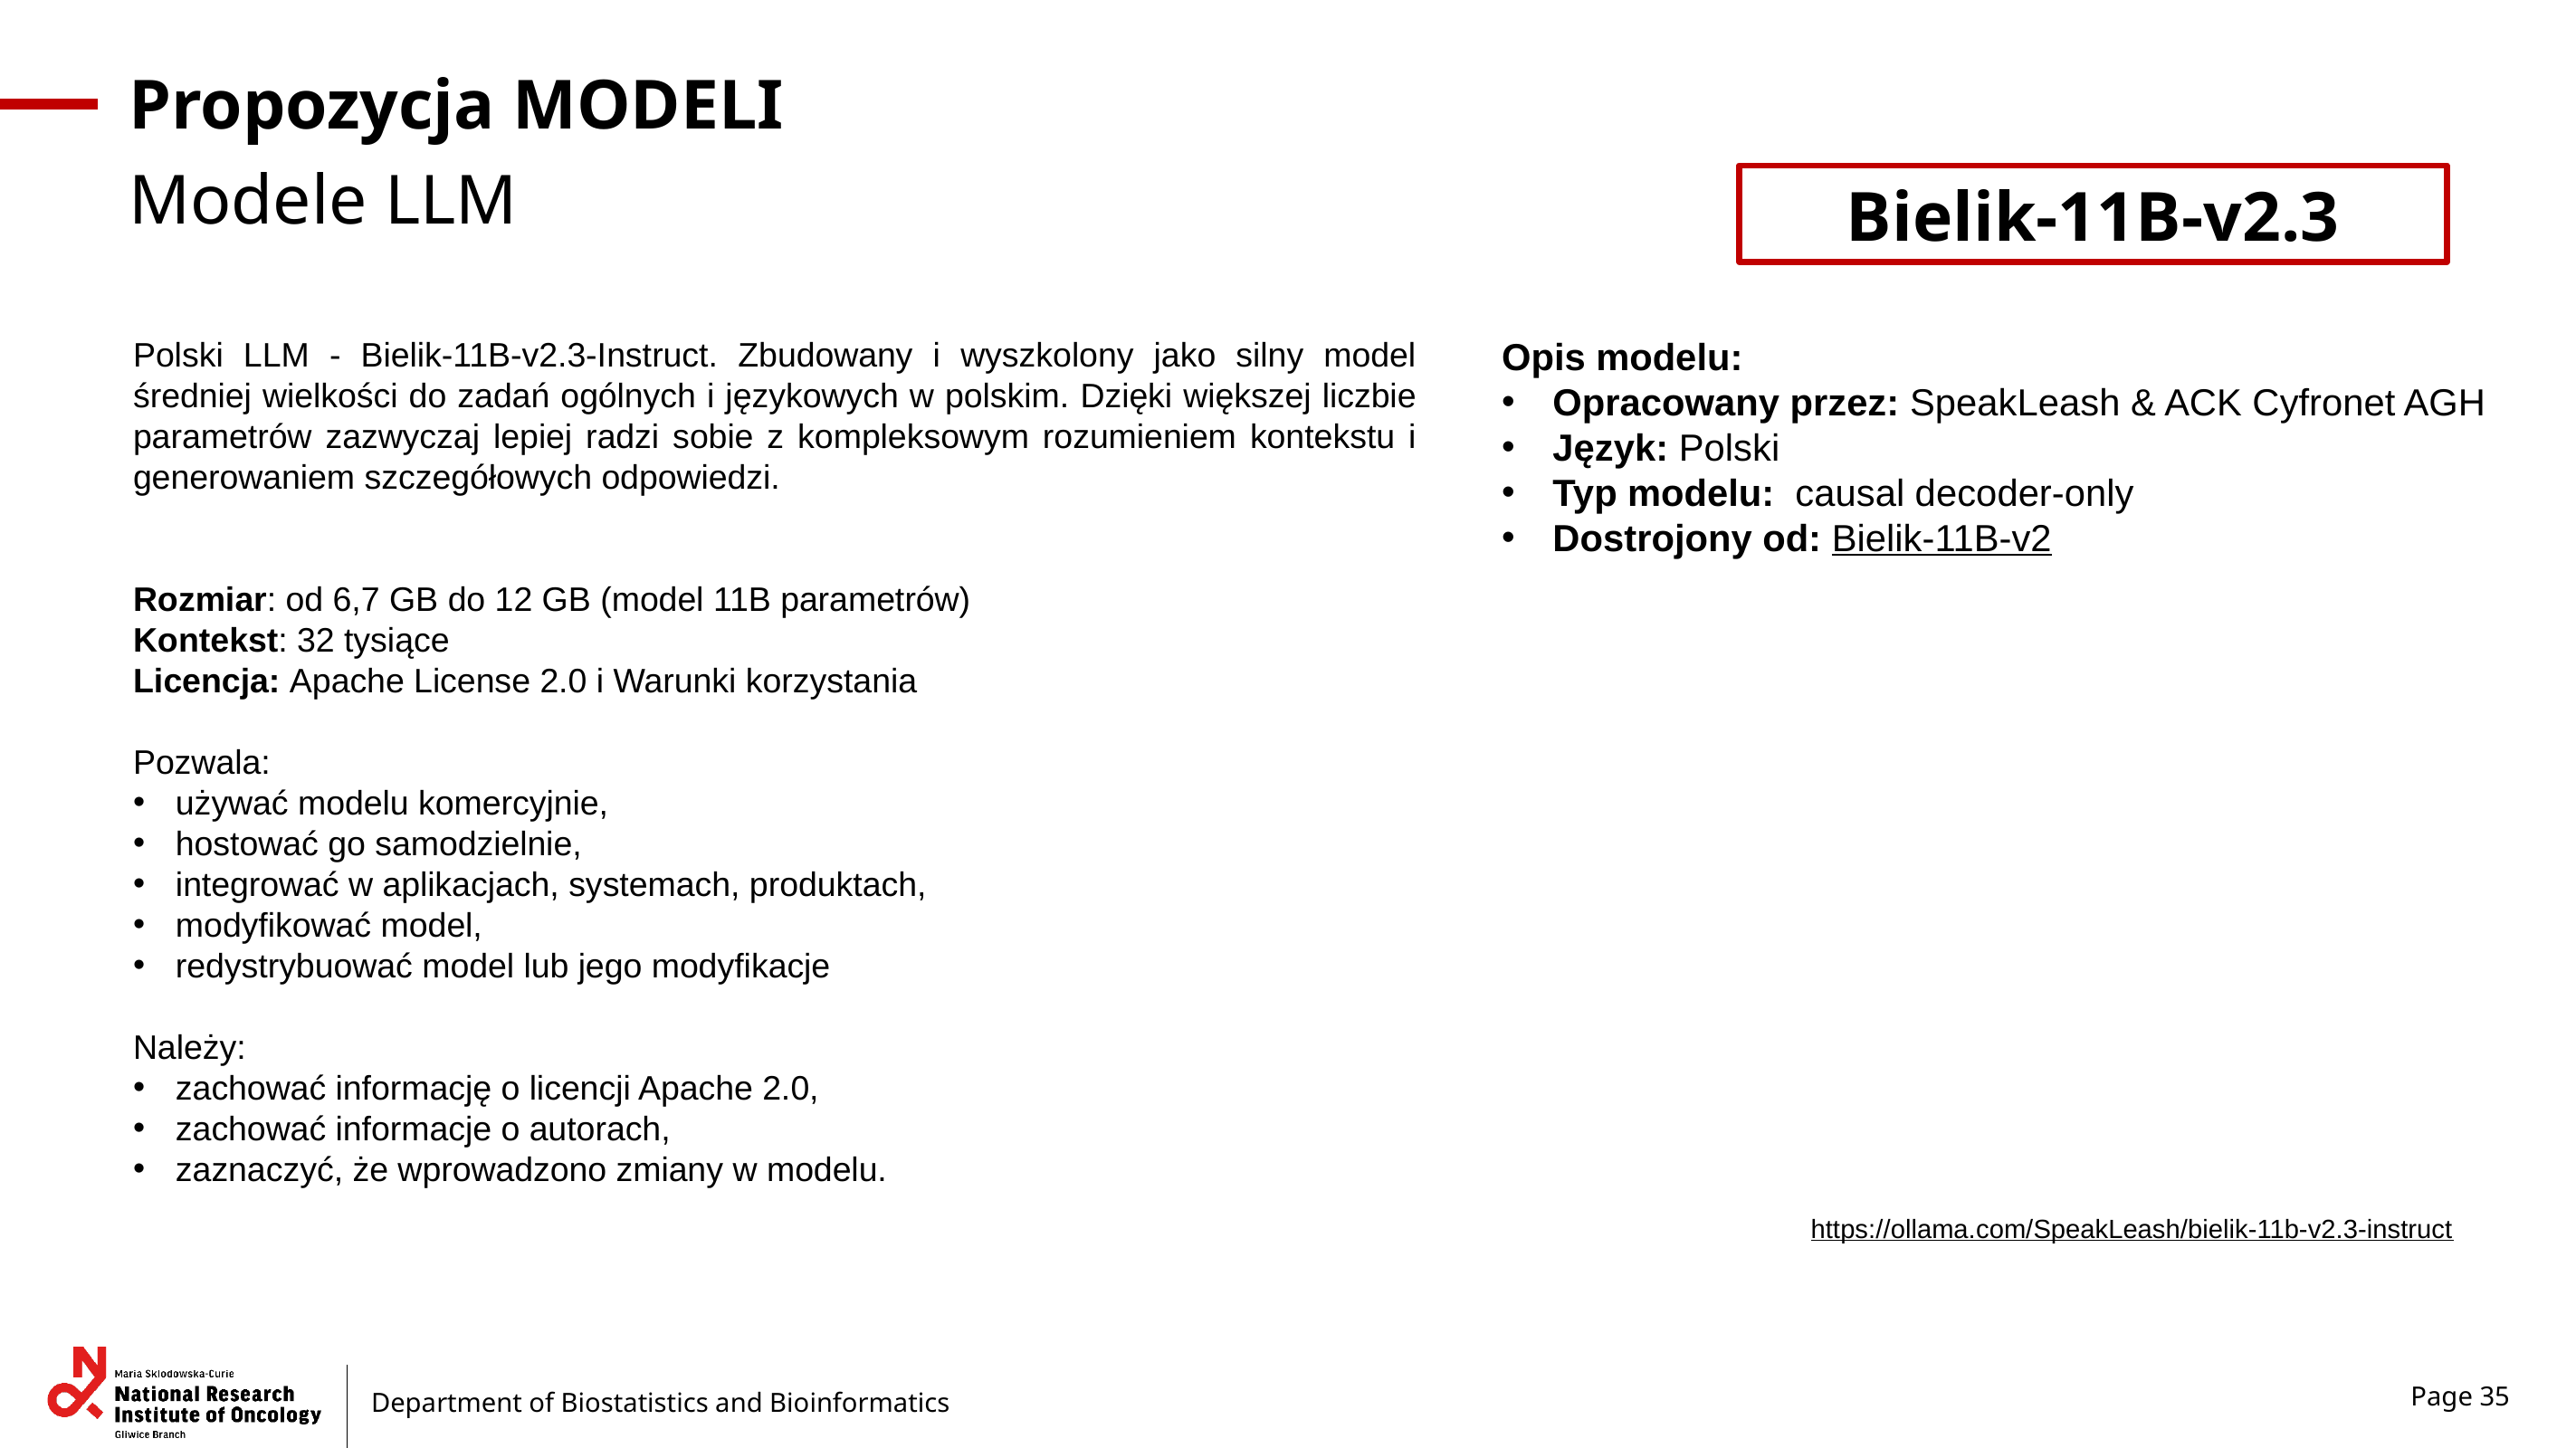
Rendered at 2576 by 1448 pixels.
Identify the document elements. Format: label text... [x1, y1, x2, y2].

text_box https://ollama.com/SpeakLeash/bielik-11b-v2.3-instruct [1810, 1211, 2519, 1285]
text_box Modele LLM [129, 156, 1107, 260]
slide_number Page 35 [2304, 1379, 2524, 1415]
picture [47, 1347, 321, 1438]
title Propozycja MODELI [129, 61, 807, 156]
list Polski LLM - Bielik-11B-v2.3-Instruct. Zbudowany i wyszkolony jako silny model średniej wielkości do zadań ogólnych i językowych w polskim. Dzięki większej liczbie parametrów zazwyczaj lepiej radzi sobie z kompleksowym rozumieniem kontekstu i generowaniem szczegółowych odpowiedzi. Rozmiar: od 6,7 GB do 12 GB (model 11B parametrów) Kontekst: 32 tysiące Licencja: Apache License 2.0 i Warunki korzystania Pozwala: używać modelu komercyjnie, hostować go samodzielnie, integrować w aplikacjach, systemach, produktach, modyfikować model, redystrybuować model lub jego modyfikacje Należy: zachować informację o licencji Apache 2.0, zachować informacje o autorach, zaznaczyć, że wprowadzono zmiany w modelu. [132, 332, 1417, 1292]
text_box Bielik-11B-v2.3 [1739, 165, 2447, 262]
text_box Opis modelu: Opracowany przez: SpeakLeash & ACK Cyfronet AGH Język: Polski Typ modelu: causal decoder-only Dostrojony od: Bielik-11B-v2 [1502, 332, 2554, 1173]
